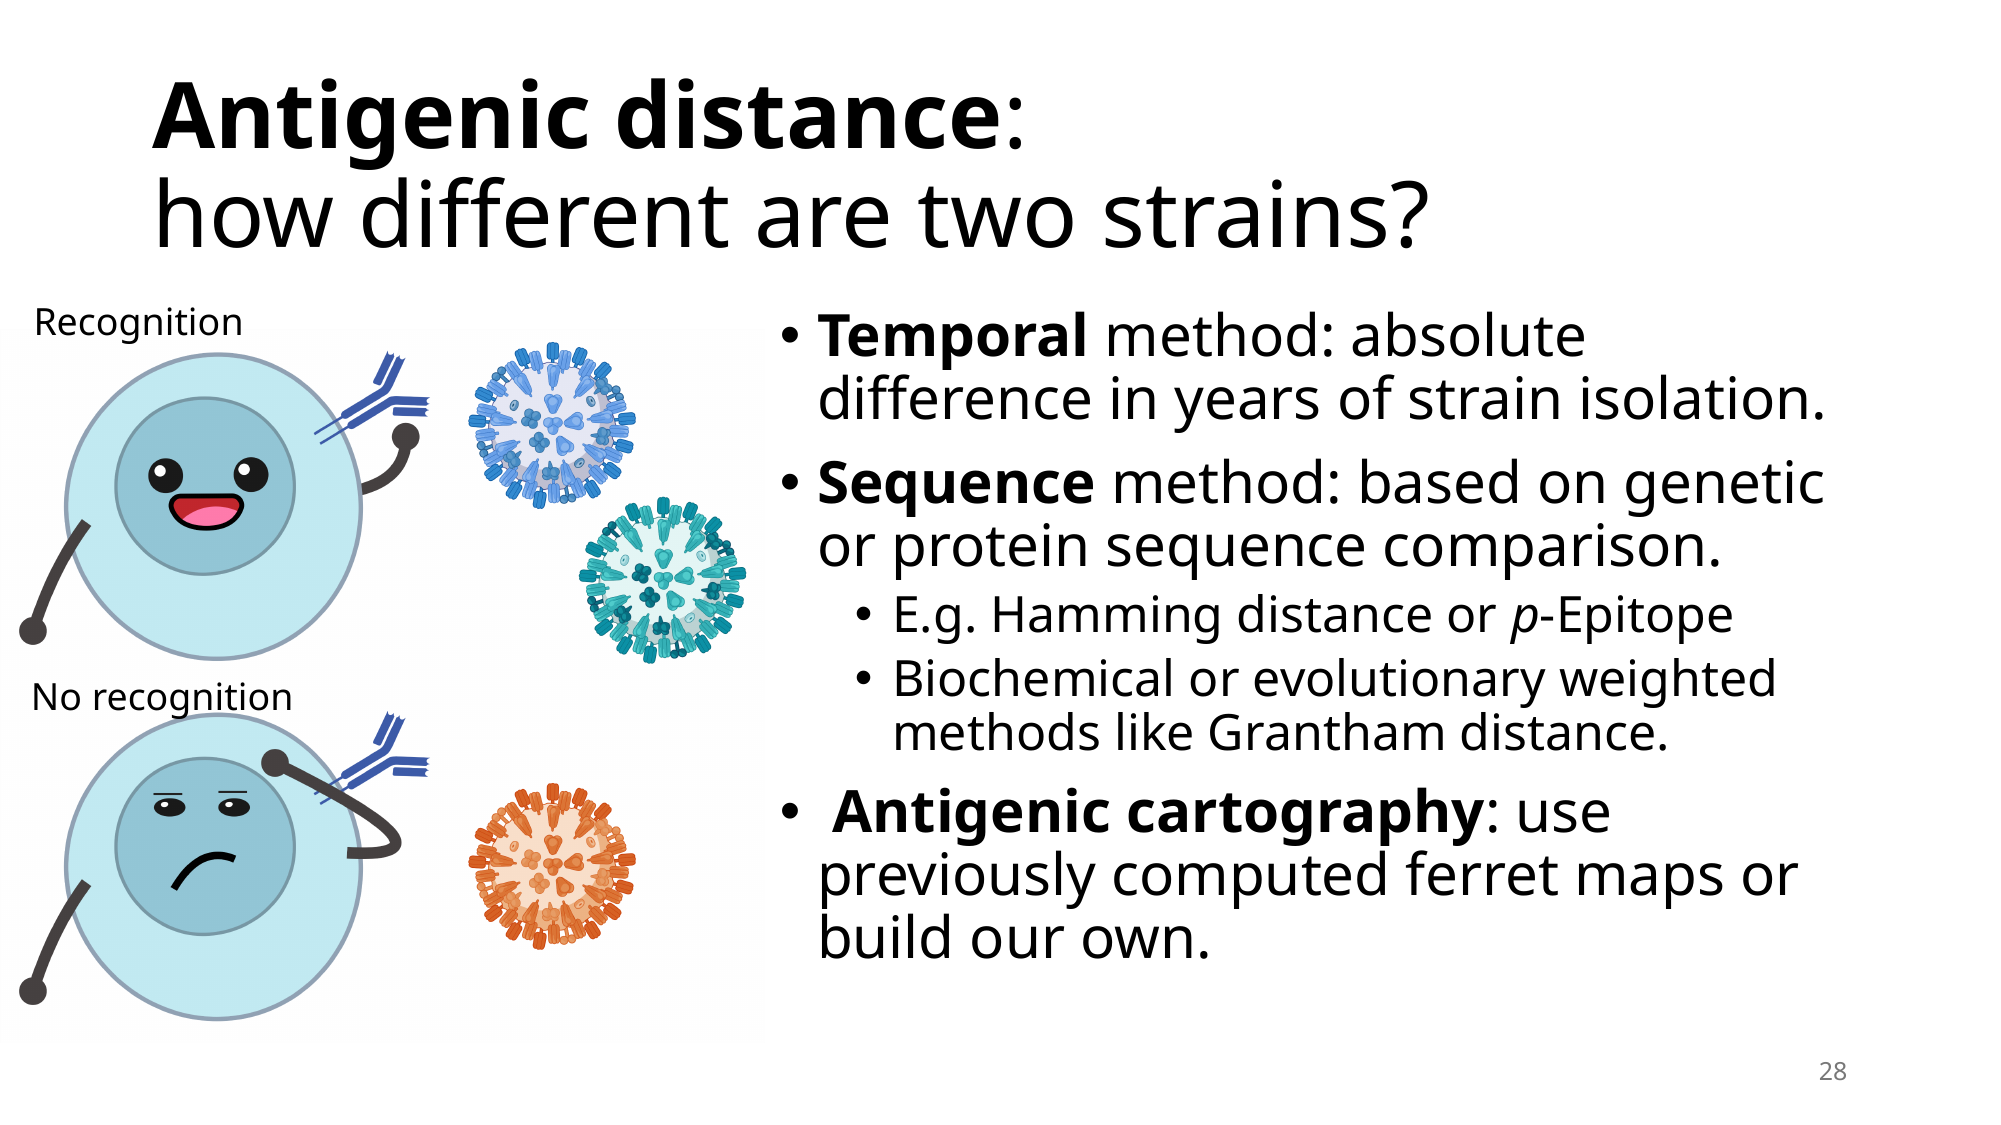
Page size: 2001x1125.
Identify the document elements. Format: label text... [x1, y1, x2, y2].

slide_number 28 [1412, 1042, 1863, 1103]
text_box Recognition [18, 290, 259, 328]
title Antigenic distance: how different are two strains? [137, 59, 1863, 278]
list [0, 328, 766, 1044]
list Temporal method: absolute difference in years of strain isolation. Sequence method: based on genetic or protein sequence comparison. E.g. Hamming distance or p-Epitope Biochemical or evolutionary weighted methods like Grantham distance. Antigenic cartography: use previously computed ferret maps or build our own. [764, 298, 1863, 1043]
